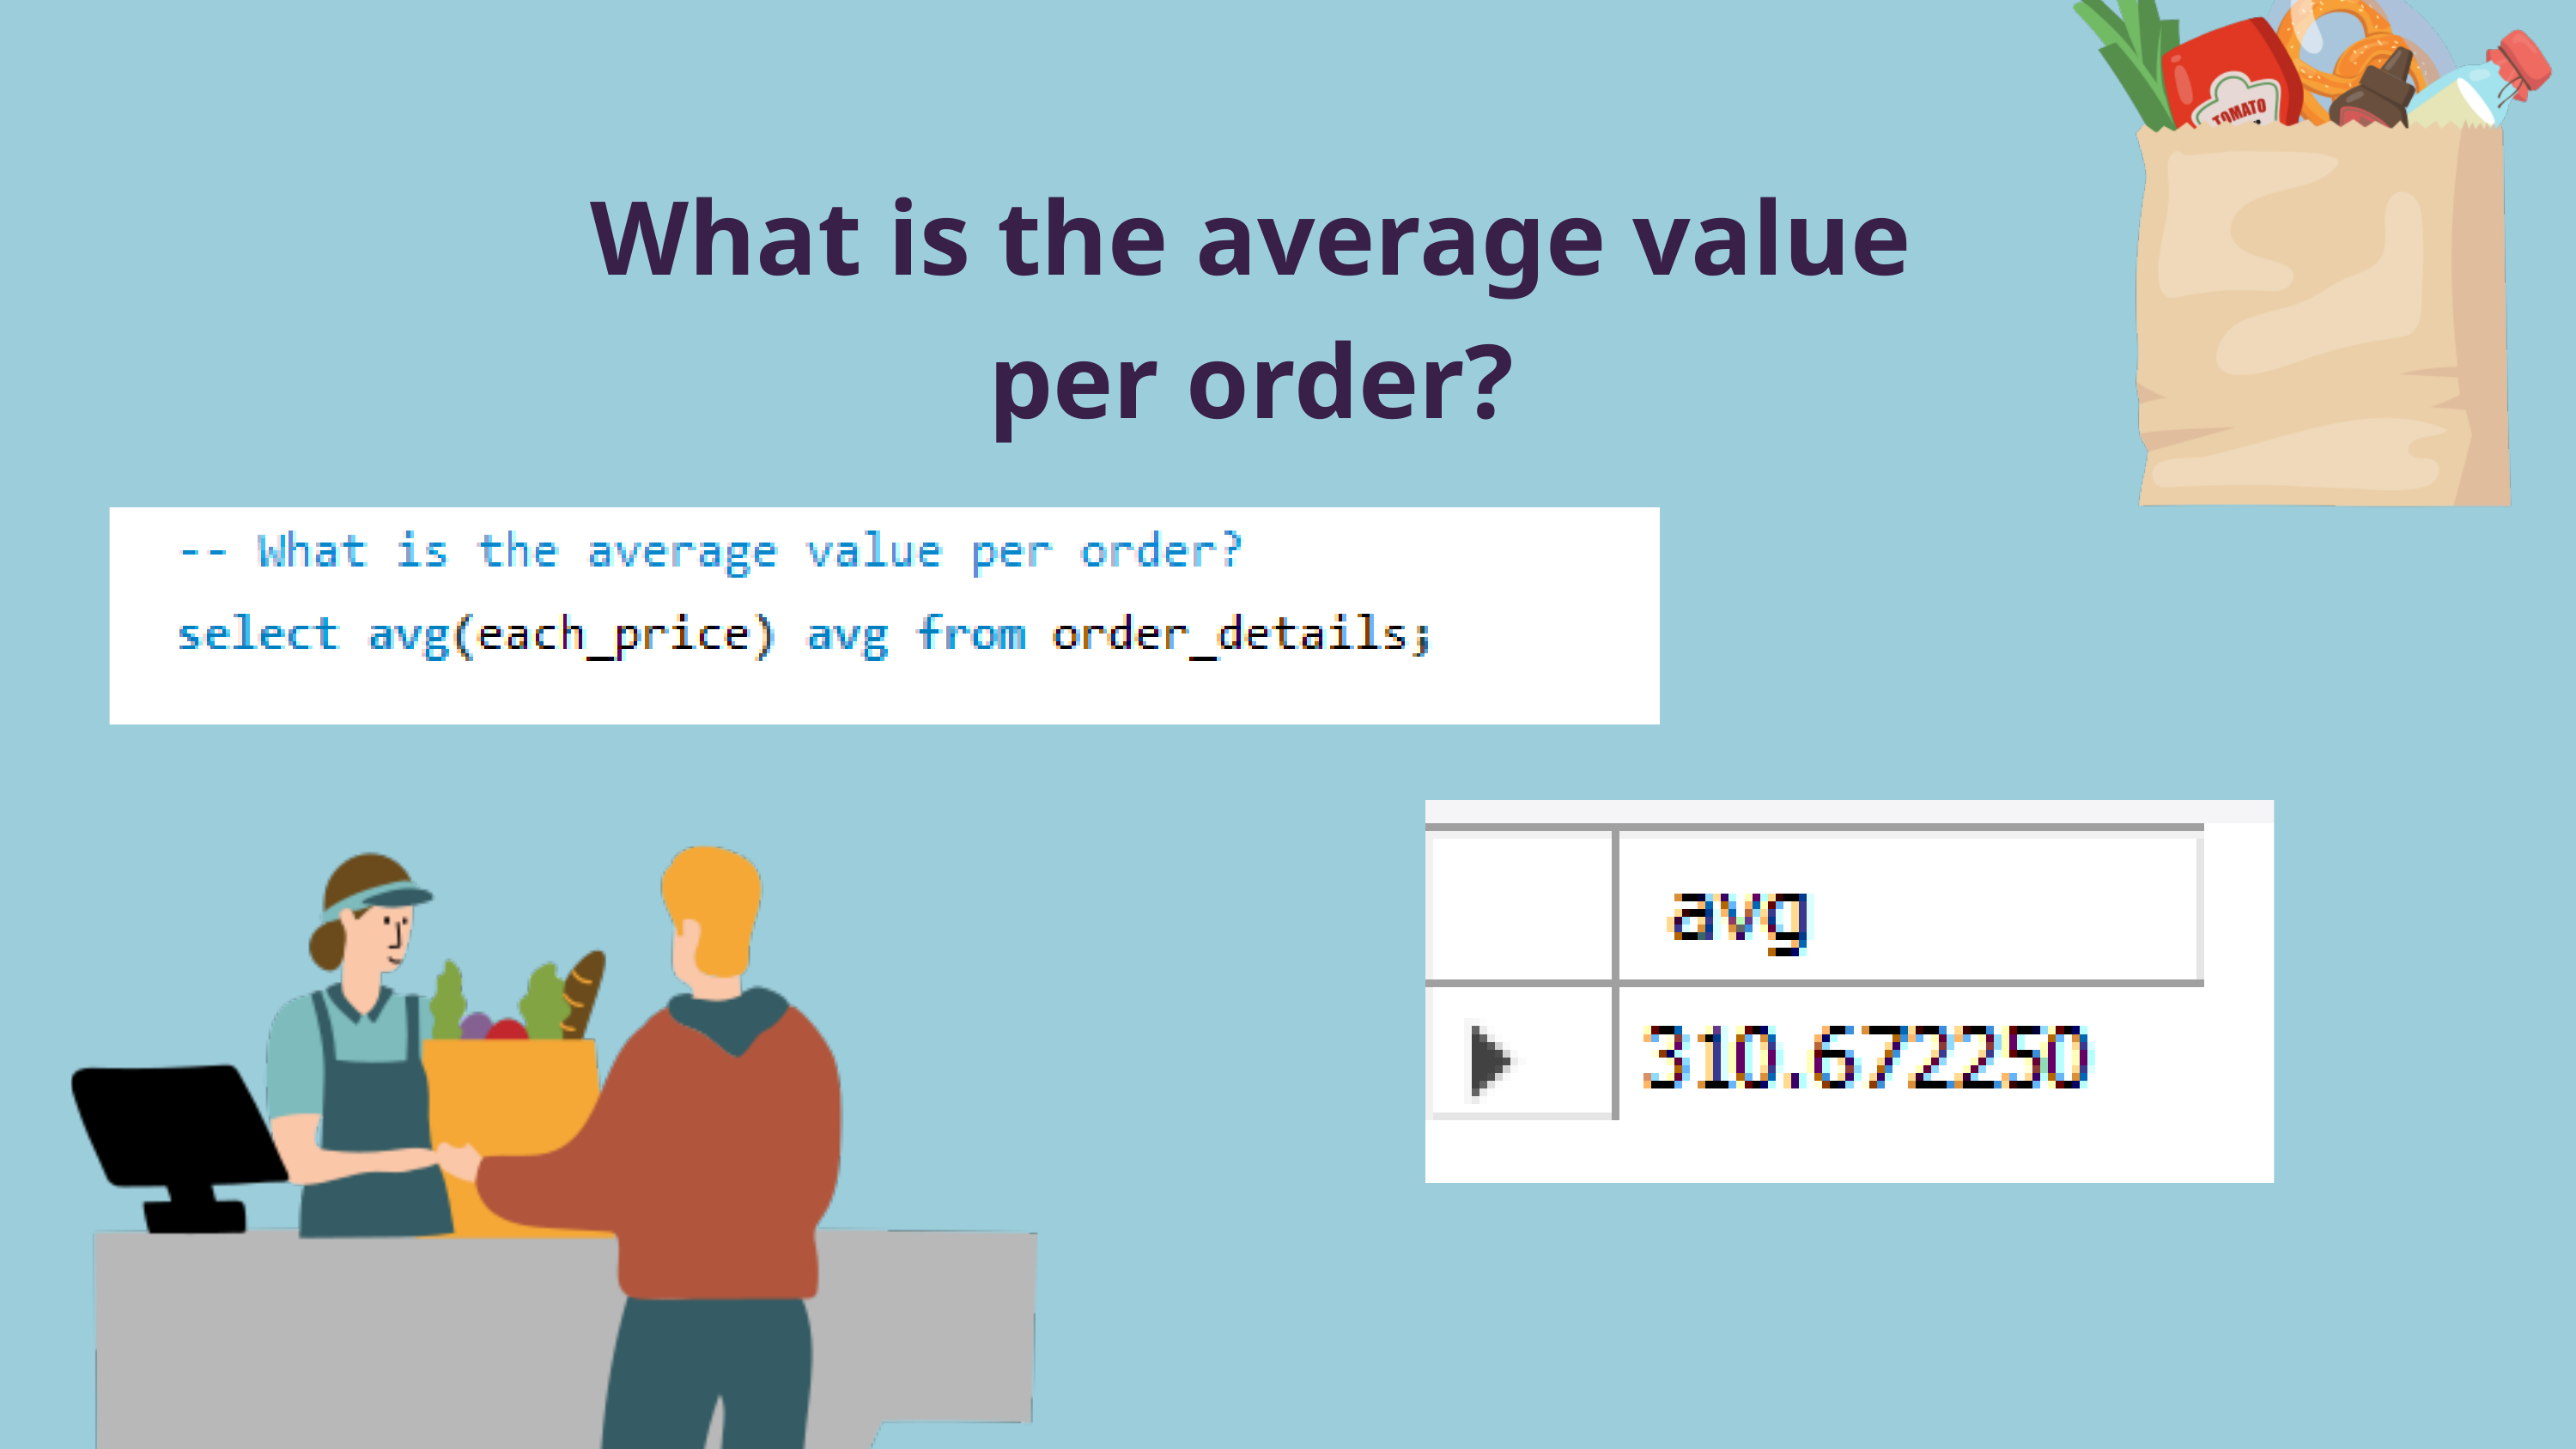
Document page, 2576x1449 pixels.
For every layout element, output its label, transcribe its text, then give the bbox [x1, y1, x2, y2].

text_box [109, 507, 1660, 724]
text_box [70, 846, 1038, 1449]
text_box [1425, 800, 2275, 1183]
text_box What is the average value per order? [499, 152, 2003, 582]
text_box [2055, 0, 2556, 508]
